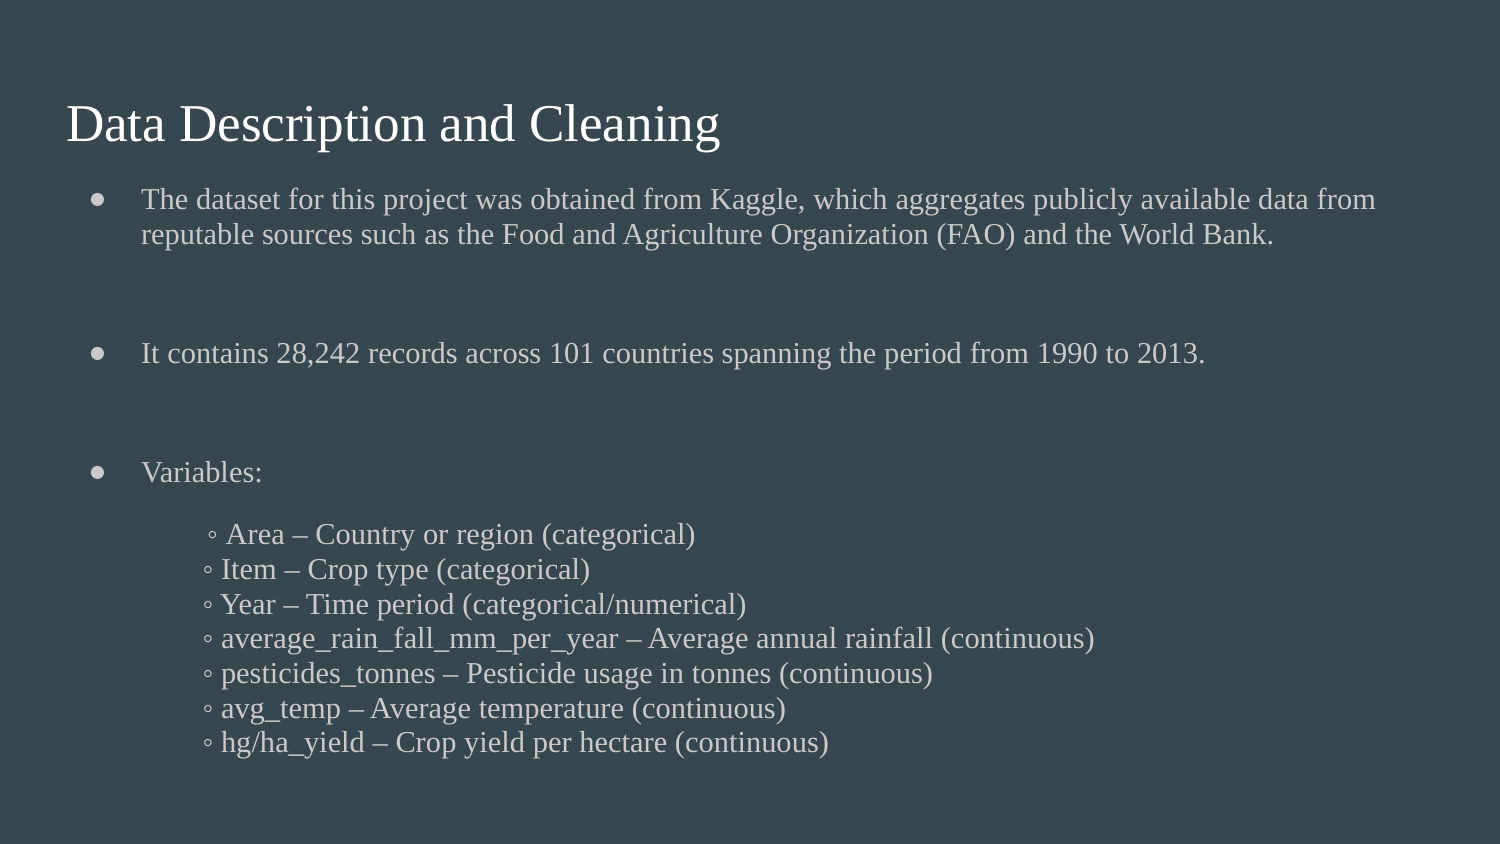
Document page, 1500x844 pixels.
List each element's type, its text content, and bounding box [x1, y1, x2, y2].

list The dataset for this project was obtained from Kaggle, which aggregates publicly available data from reputable sources such as the Food and Agriculture Organization (FAO) and the World Bank. It contains 28,242 records across 101 countries spanning the period from 1990 to 2013. Variables: ◦ Area – Country or region (categorical) ◦ Item – Crop type (categorical) ◦ Year – Time period (categorical/numerical) ◦ average_rain_fall_mm_per_year – Average annual rainfall (continuous) ◦ pesticides_tonnes – Pesticide usage in tonnes (continuous) ◦ avg_temp – Average temperature (continuous) ◦ hg/ha_yield – Crop yield per hectare (continuous) [51, 166, 1441, 809]
title Data Description and Cleaning [51, 72, 1449, 167]
